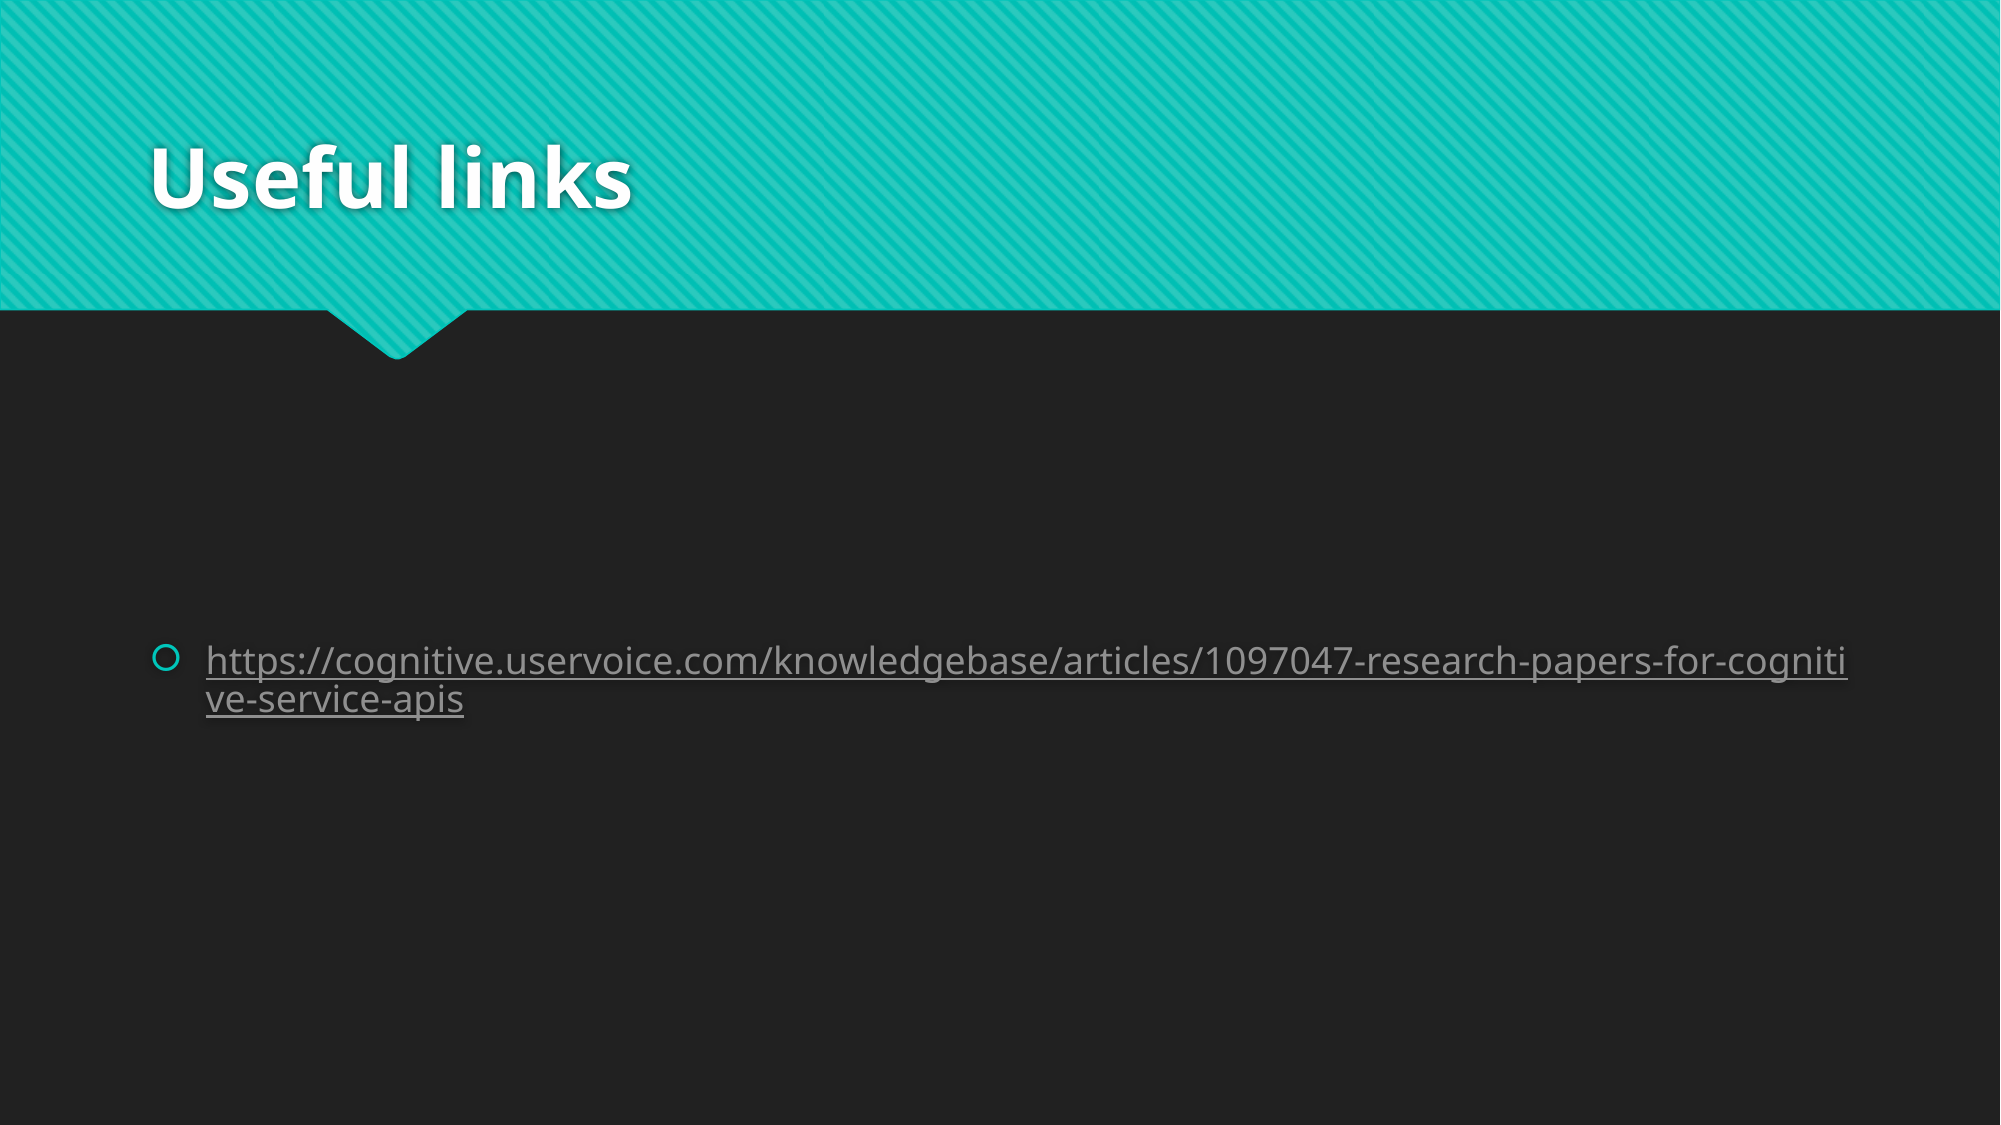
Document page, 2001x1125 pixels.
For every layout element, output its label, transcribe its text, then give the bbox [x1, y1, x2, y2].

list https://cognitive.uservoice.com/knowledgebase/articles/1097047-research-papers-for-cognitive-service-apis [134, 364, 1866, 962]
title Useful links [132, 73, 1868, 233]
